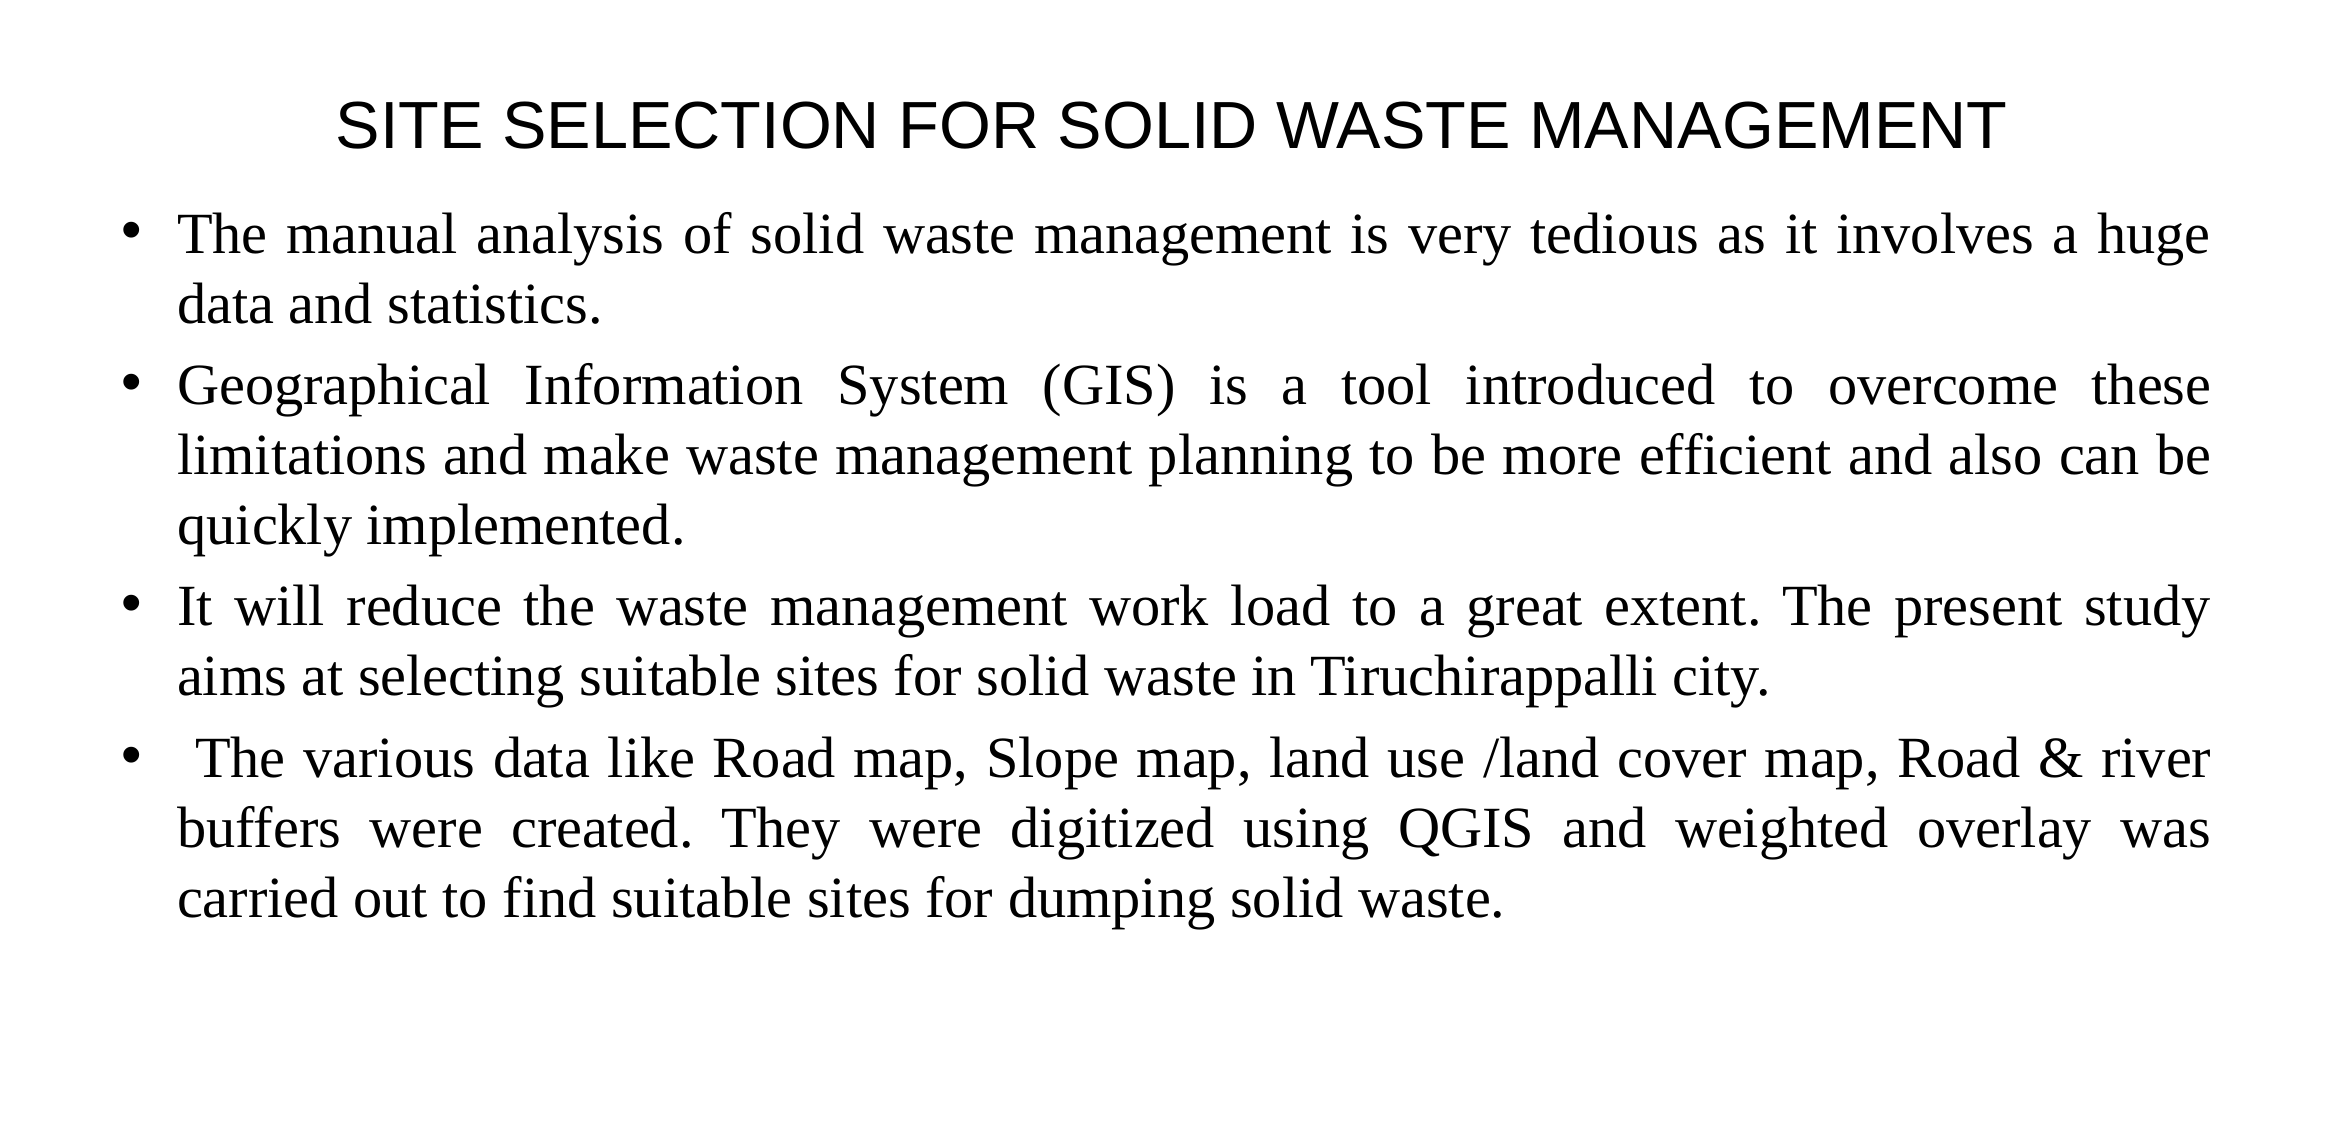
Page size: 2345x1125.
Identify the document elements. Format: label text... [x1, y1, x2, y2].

list The manual analysis of solid waste management is very tedious as it involves a huge data and statistics. Geographical Information System (GIS) is a tool introduced to overcome these limitations and make waste management planning to be more efficient and also can be quickly implemented. It will reduce the waste management work load to a great extent. The present study aims at selecting suitable sites for solid waste in Tiruchirappalli city. The various data like Road map, Slope map, land use /land cover map, Road & river buffers were created. They were digitized using QGIS and weighted overlay was carried out to find suitable sites for dumping solid waste. [106, 187, 2228, 1005]
title SITE SELECTION FOR SOLID WASTE MANAGEMENT [117, 45, 2228, 187]
